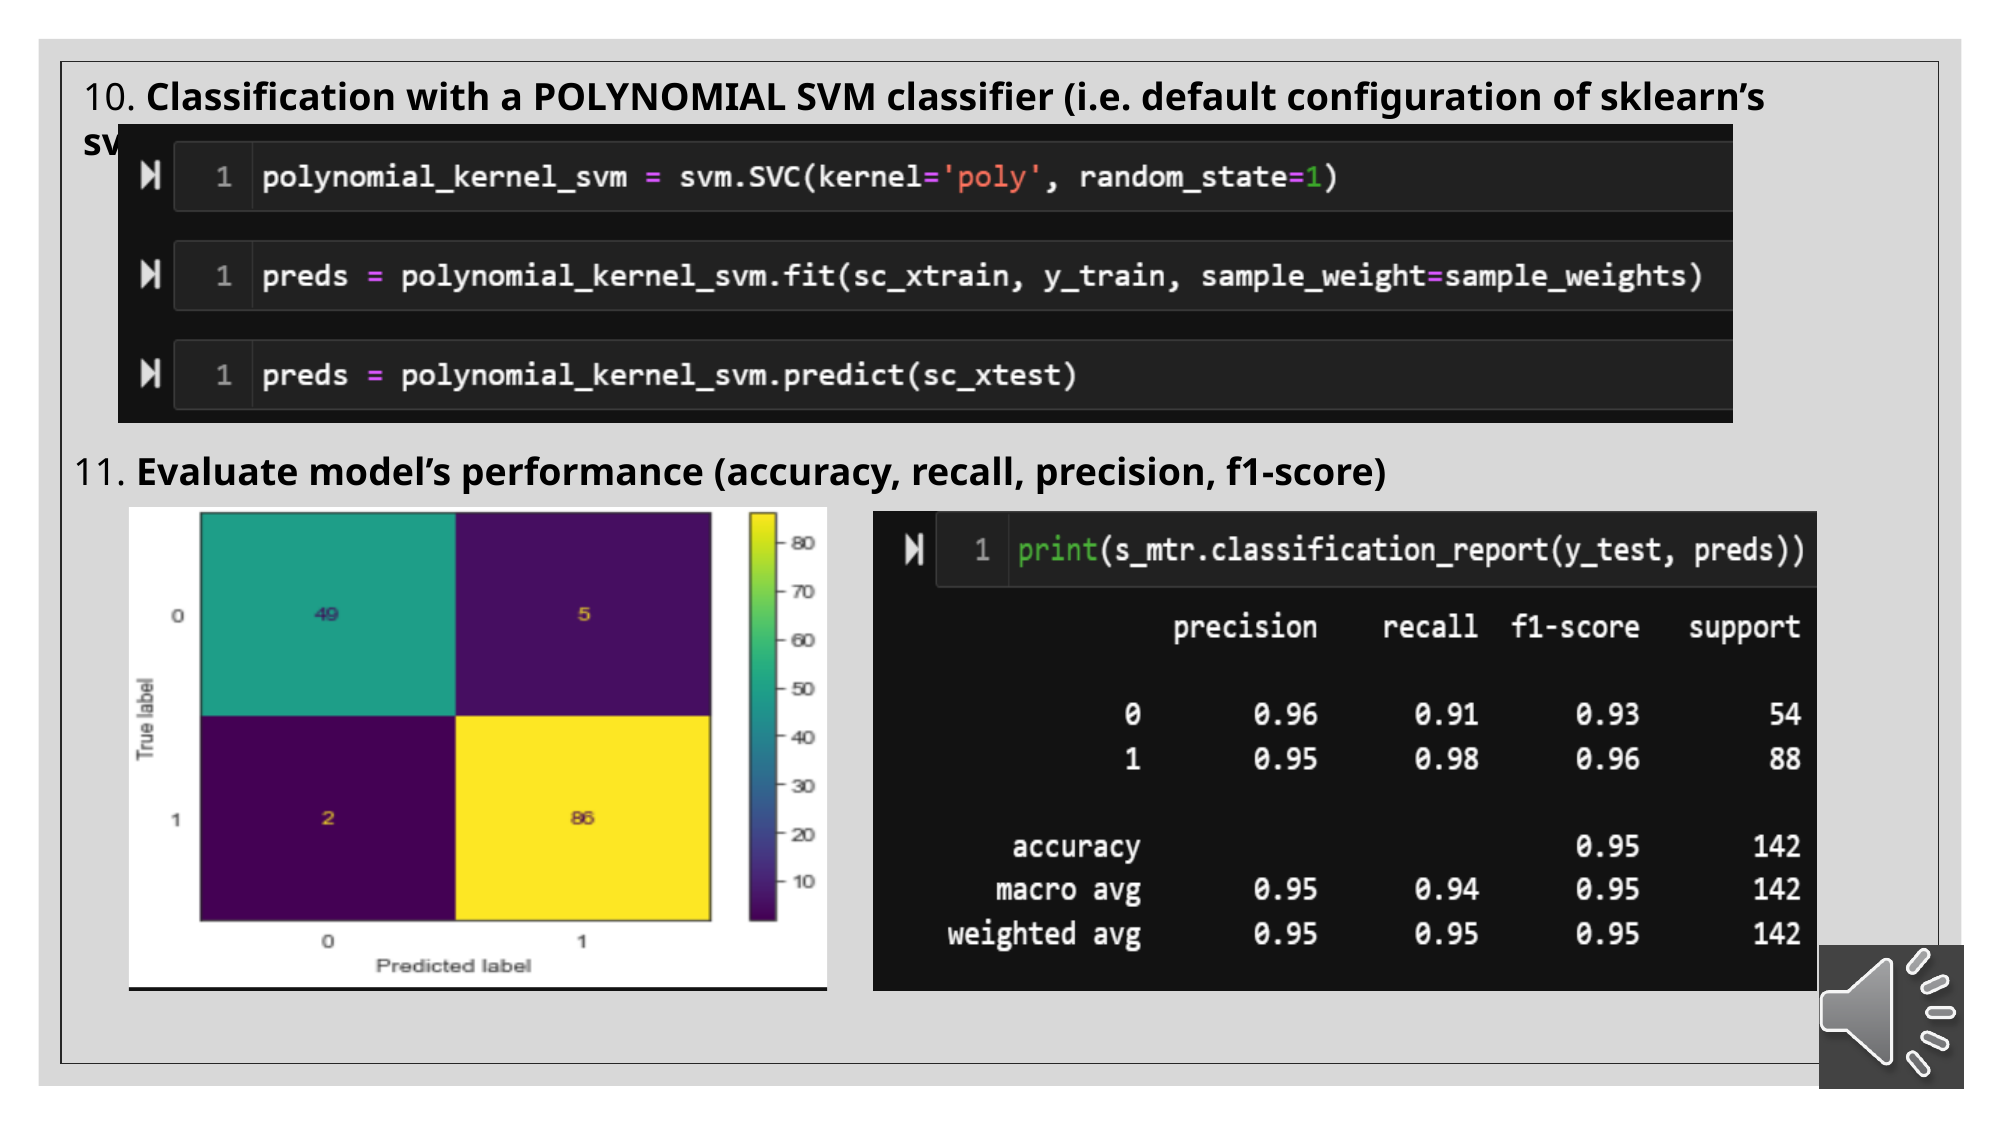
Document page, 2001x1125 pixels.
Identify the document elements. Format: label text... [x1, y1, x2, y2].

picture [1818, 943, 1965, 1090]
picture [118, 124, 1733, 423]
picture [128, 507, 828, 991]
text_box 11. Evaluate model’s performance (accuracy, recall, precision, f1-score) [58, 440, 1776, 500]
text_box 10. Classification with a POLYNOMIAL SVM classifier (i.e. default configuration of sklearn’s svm.SVC) [68, 65, 1932, 171]
picture [873, 511, 1817, 991]
